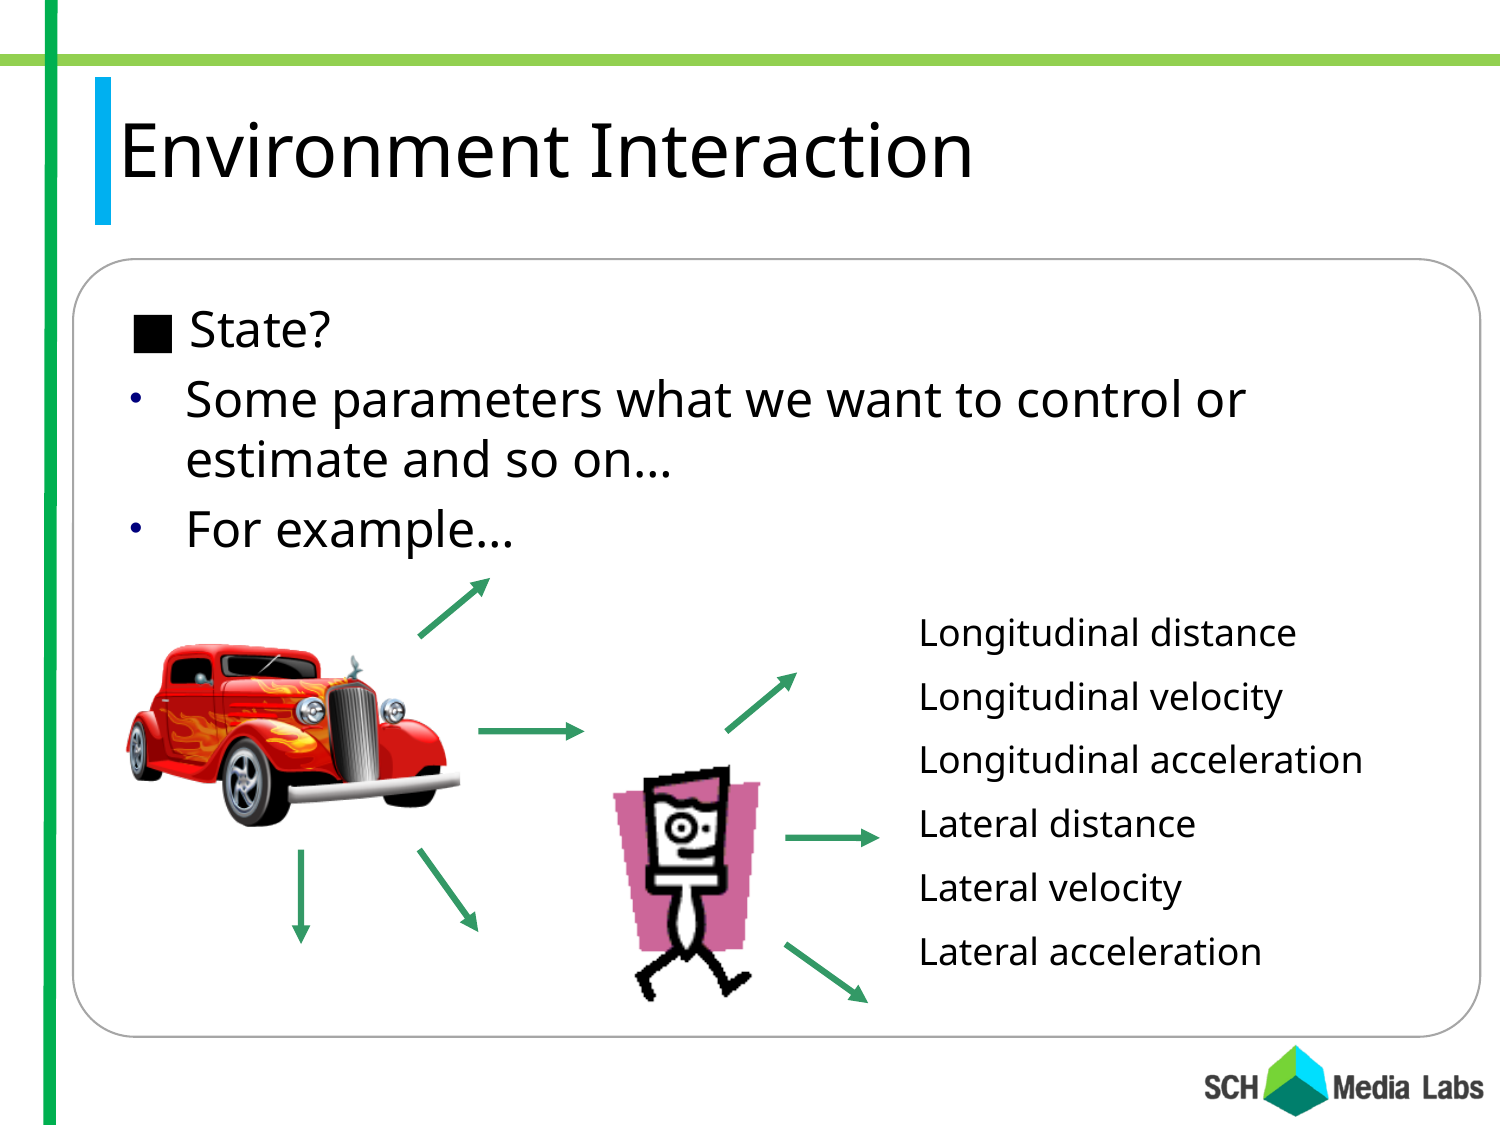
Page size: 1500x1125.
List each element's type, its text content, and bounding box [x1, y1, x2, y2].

text_box Longitudinal distance Longitudinal velocity Longitudinal acceleration Lateral distance Lateral velocity Lateral acceleration [903, 601, 1400, 980]
text_box [785, 831, 880, 845]
text_box [294, 849, 308, 945]
text_box [419, 849, 479, 933]
picture [1186, 1038, 1500, 1125]
text_box ■ State? Some parameters what we want to control or estimate and so on… For example… [114, 290, 1386, 565]
picture [596, 754, 783, 1009]
text_box [726, 672, 798, 732]
text_box [478, 725, 585, 738]
title Environment Interaction [103, 71, 1397, 236]
picture [123, 625, 465, 846]
text_box [785, 943, 869, 1004]
text_box [433, 577, 491, 625]
